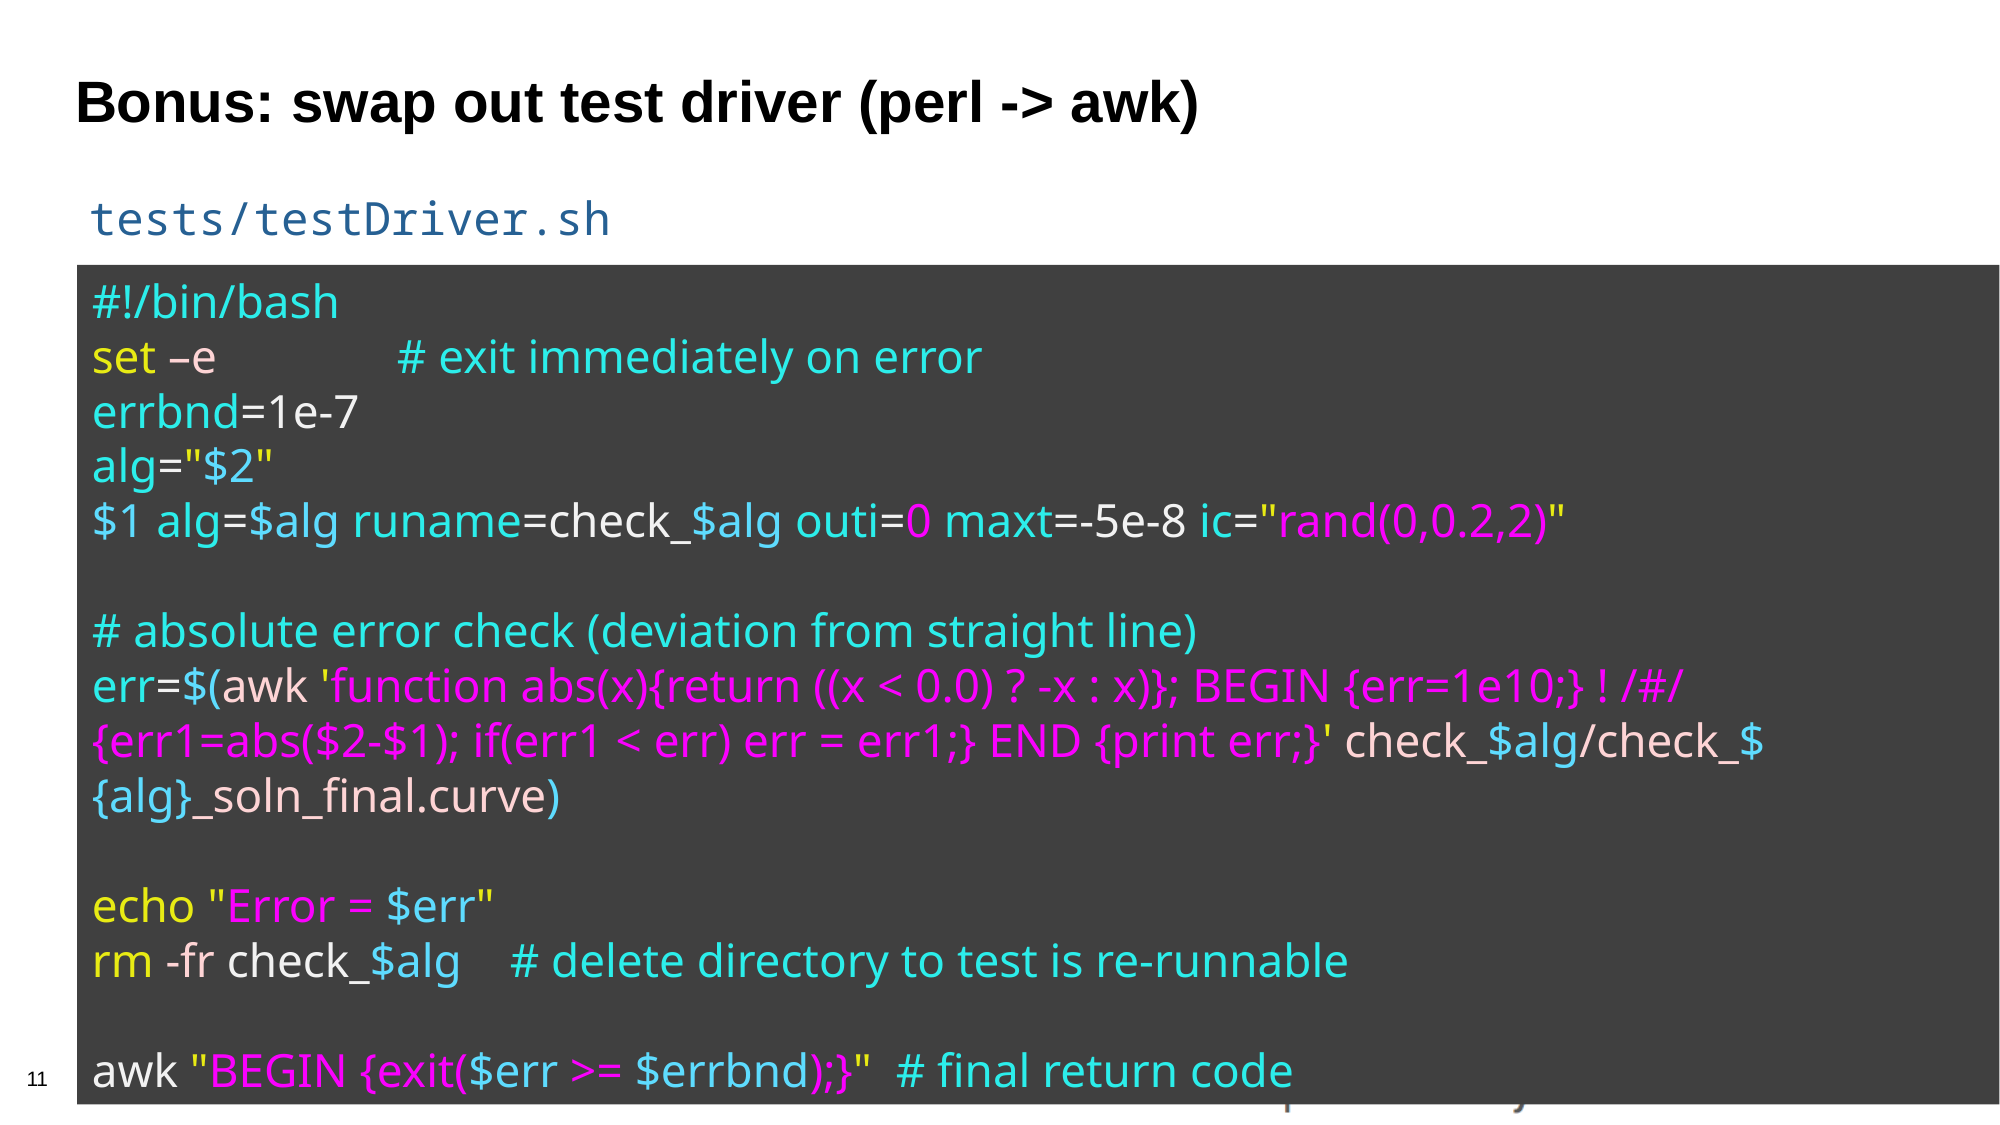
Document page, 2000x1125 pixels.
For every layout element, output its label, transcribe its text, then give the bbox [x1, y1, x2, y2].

text_box tests/testDriver.sh [73, 182, 1109, 252]
picture [1280, 1105, 1537, 1114]
title Bonus: swap out test driver (perl -> awk) [59, 67, 1926, 218]
text_box #!/bin/bash set –e # exit immediately on error errbnd=1e-7 alg="$2" $1 alg=$alg runame=check_$alg outi=0 maxt=-5e-8 ic="rand(0,0.2,2)" # absolute error check (deviation from straight line) err=$(awk 'function abs(x){return ((x < 0.0) ? -x : x)}; BEGIN {err=1e10;} ! /#/ {err1=abs($2-$1); if(err1 < err) err = err1;} END {print err;}' check_$alg/check_${alg}_soln_final.curve) echo "Error = $err" rm -fr check_$alg # delete directory to test is re-runnable awk "BEGIN {exit($err >= $errbnd);}" # final return code [77, 264, 2000, 1105]
